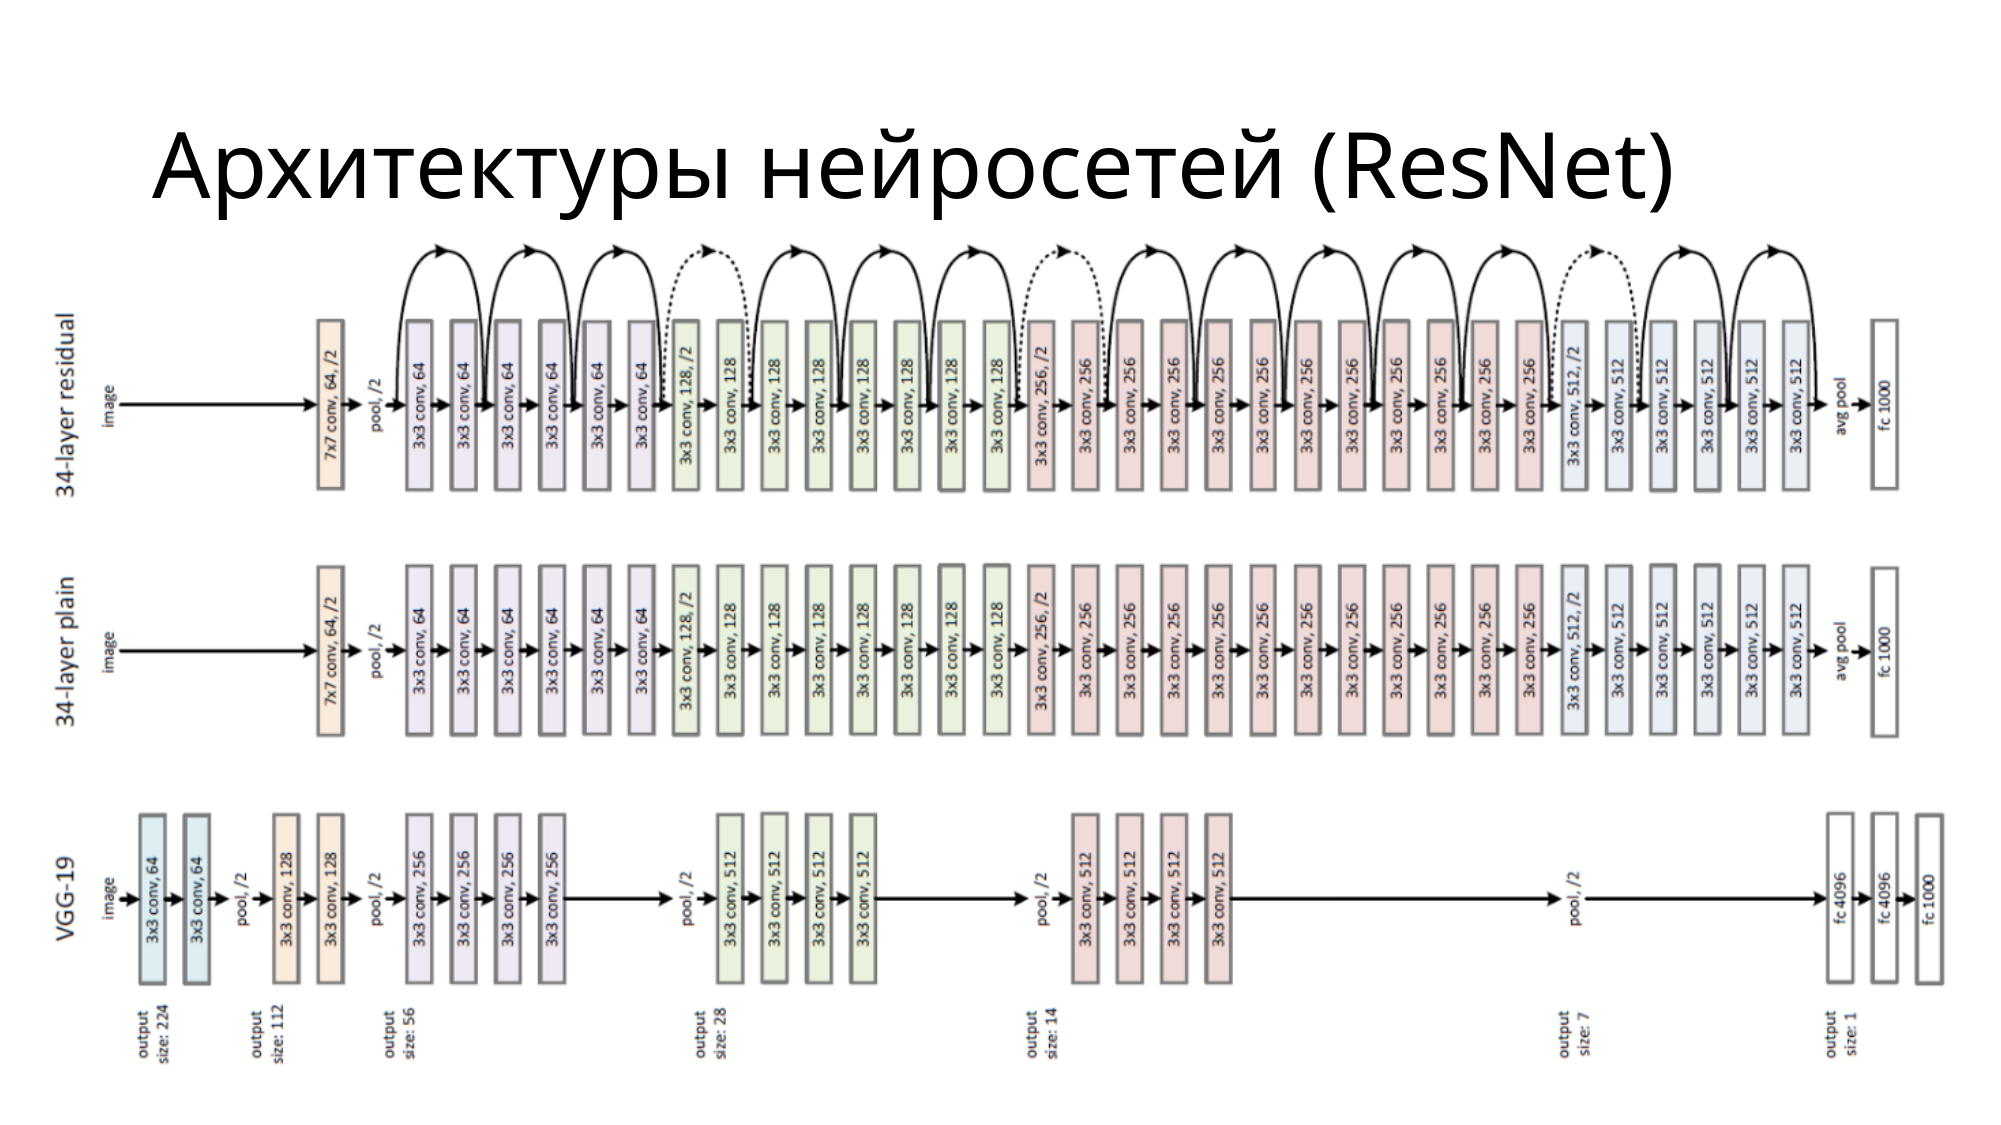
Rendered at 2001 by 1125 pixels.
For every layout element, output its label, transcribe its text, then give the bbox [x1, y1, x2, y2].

title Архитектуры нейросетей (ResNet) [137, 59, 1863, 225]
picture [46, 225, 1954, 1066]
